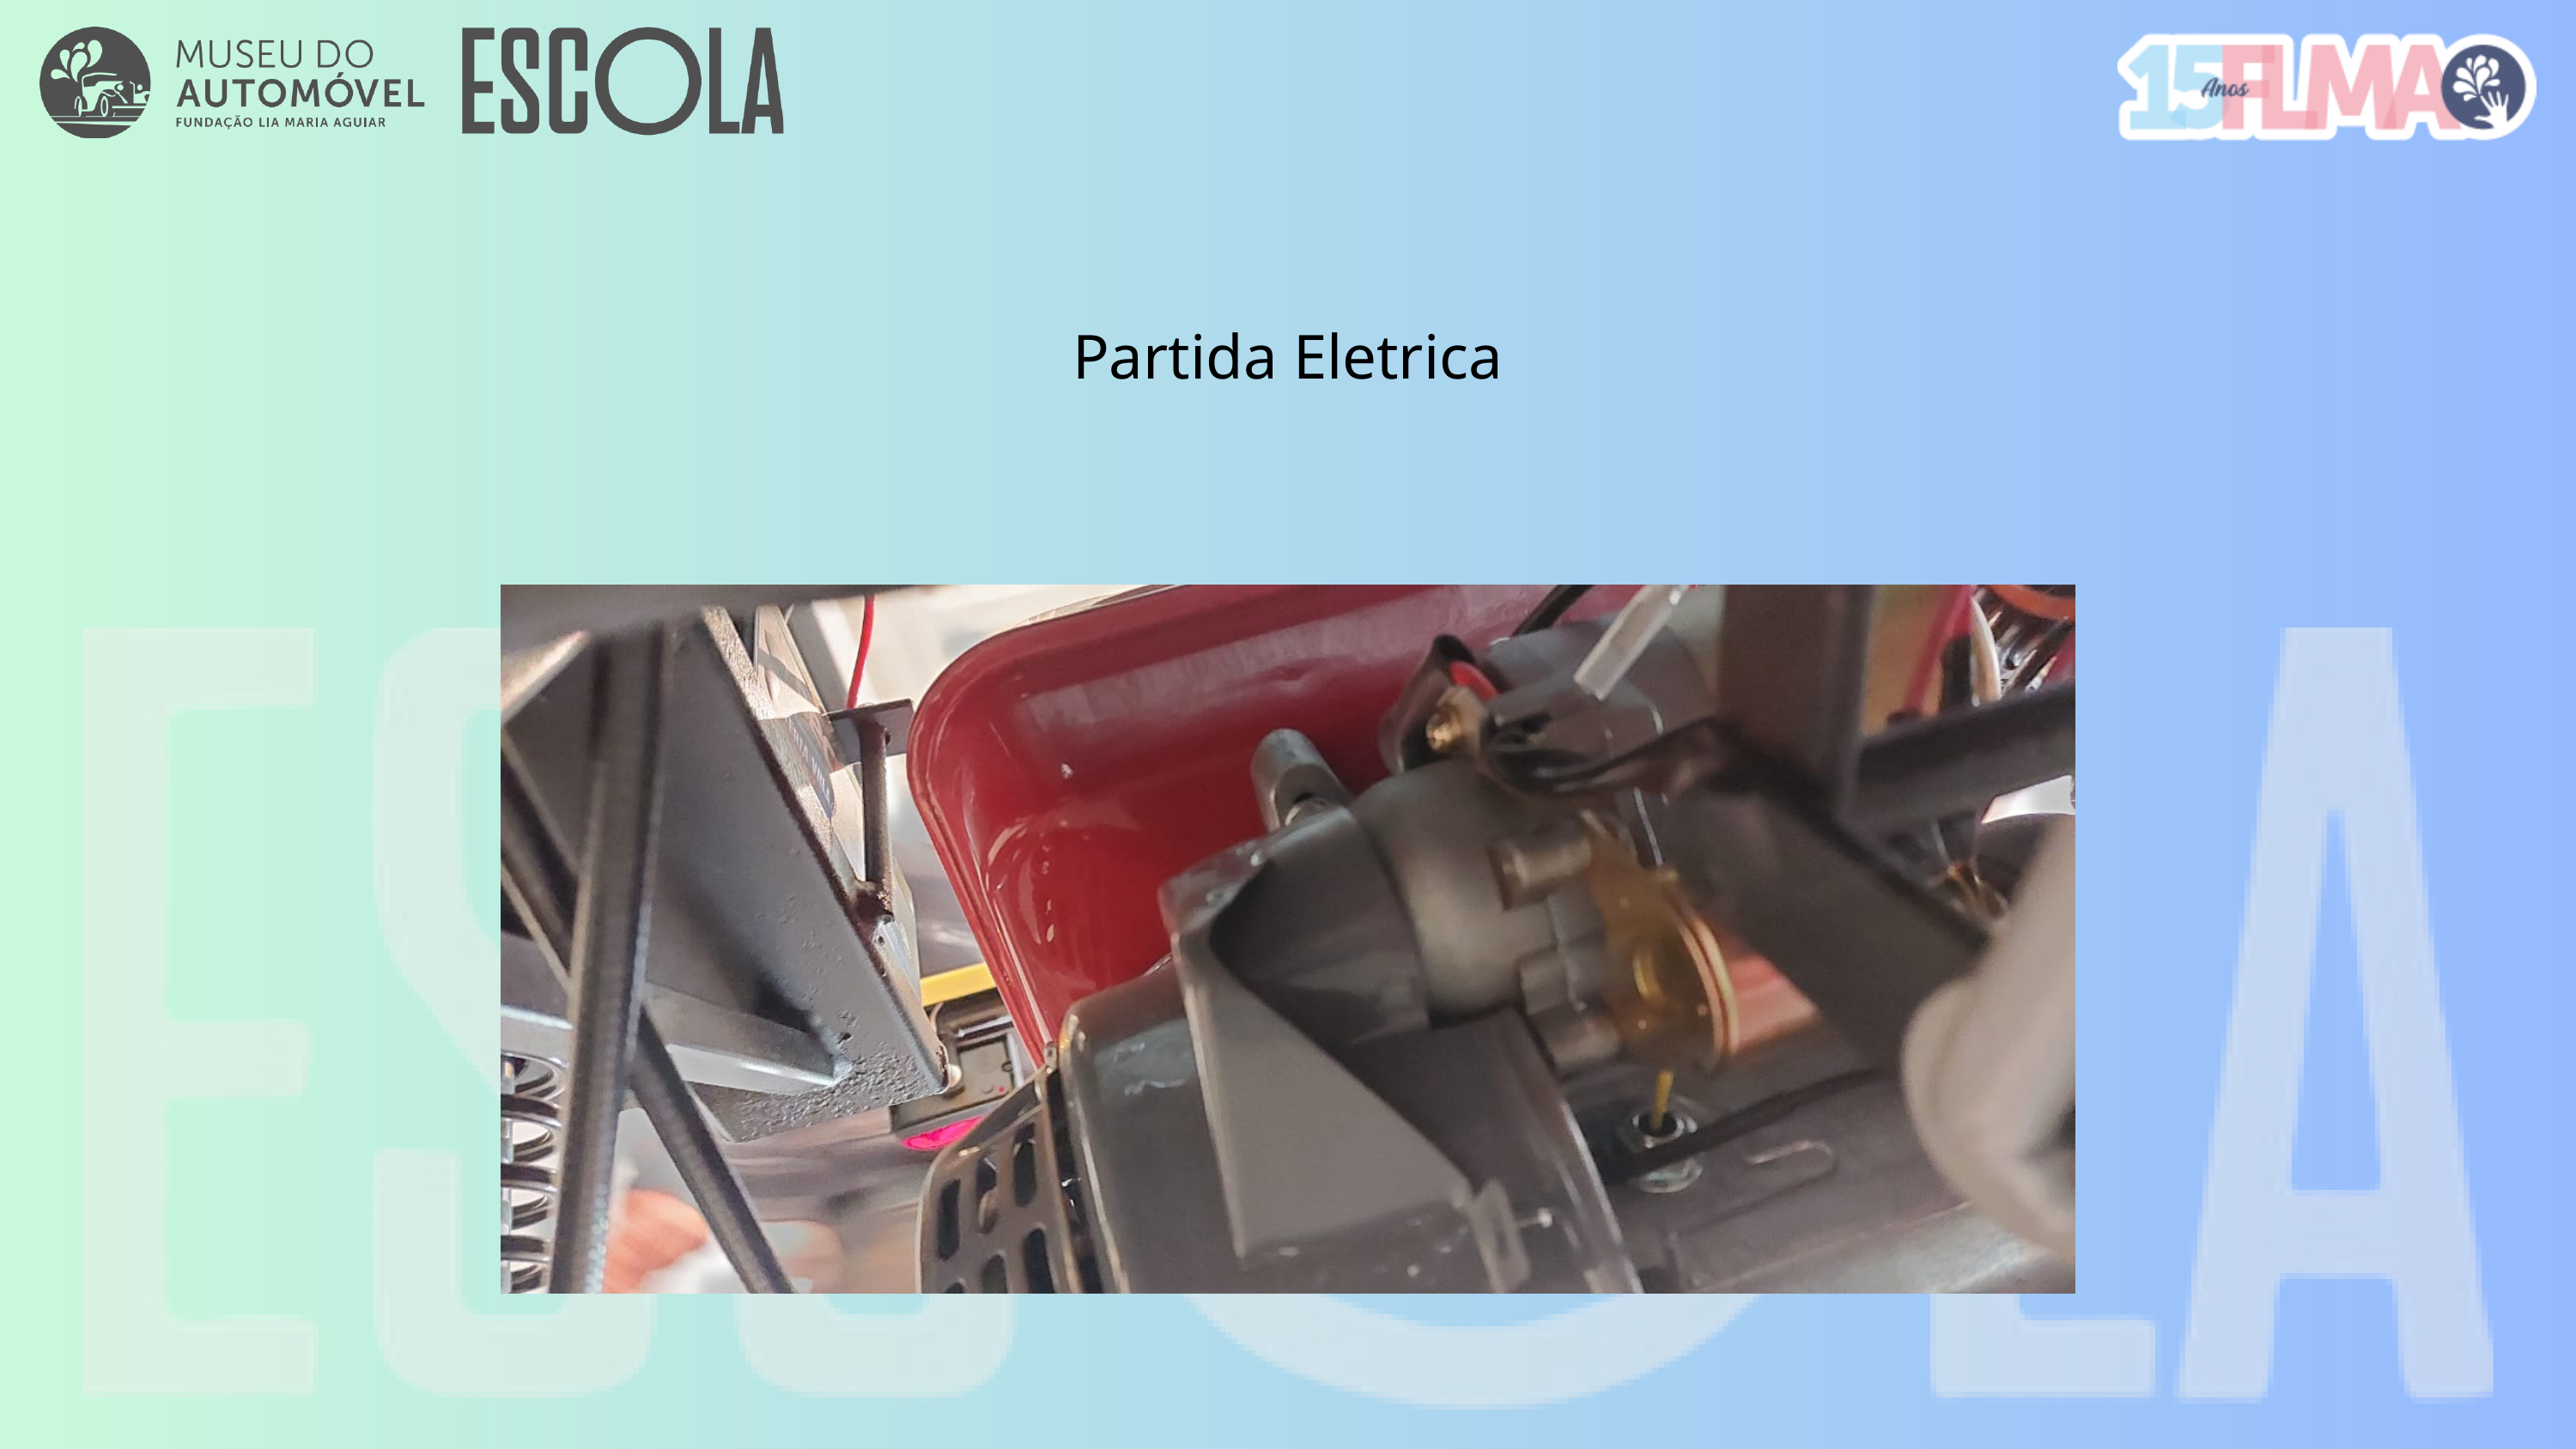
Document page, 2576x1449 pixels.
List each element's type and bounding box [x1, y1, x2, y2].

picture [501, 584, 2075, 1294]
text_box [0, 0, 2576, 1449]
